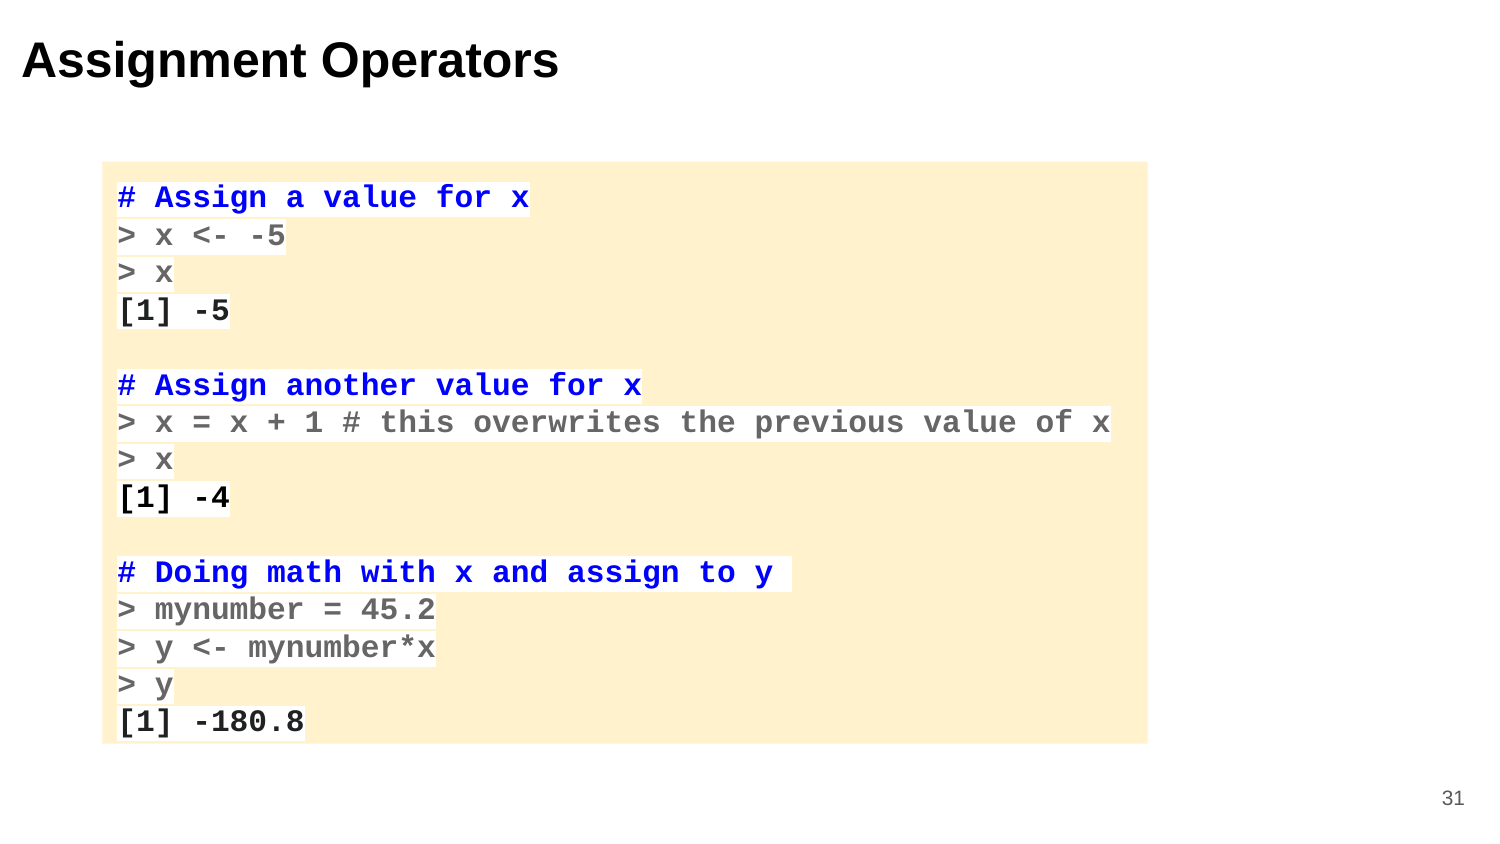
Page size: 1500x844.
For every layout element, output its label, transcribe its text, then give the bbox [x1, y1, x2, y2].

slide_number ‹#› [1389, 764, 1480, 830]
text_box Assignment Operators [5, 12, 592, 113]
text_box # Assign a value for x > x <- -5 > x [1] -5 # Assign another value for x > x = x + 1 # this overwrites the previous value of x > x [1] -4 # Doing math with x and assign to y > mynumber = 45.2 > y <- mynumber*x > y [1] -180.8 [102, 161, 1148, 744]
